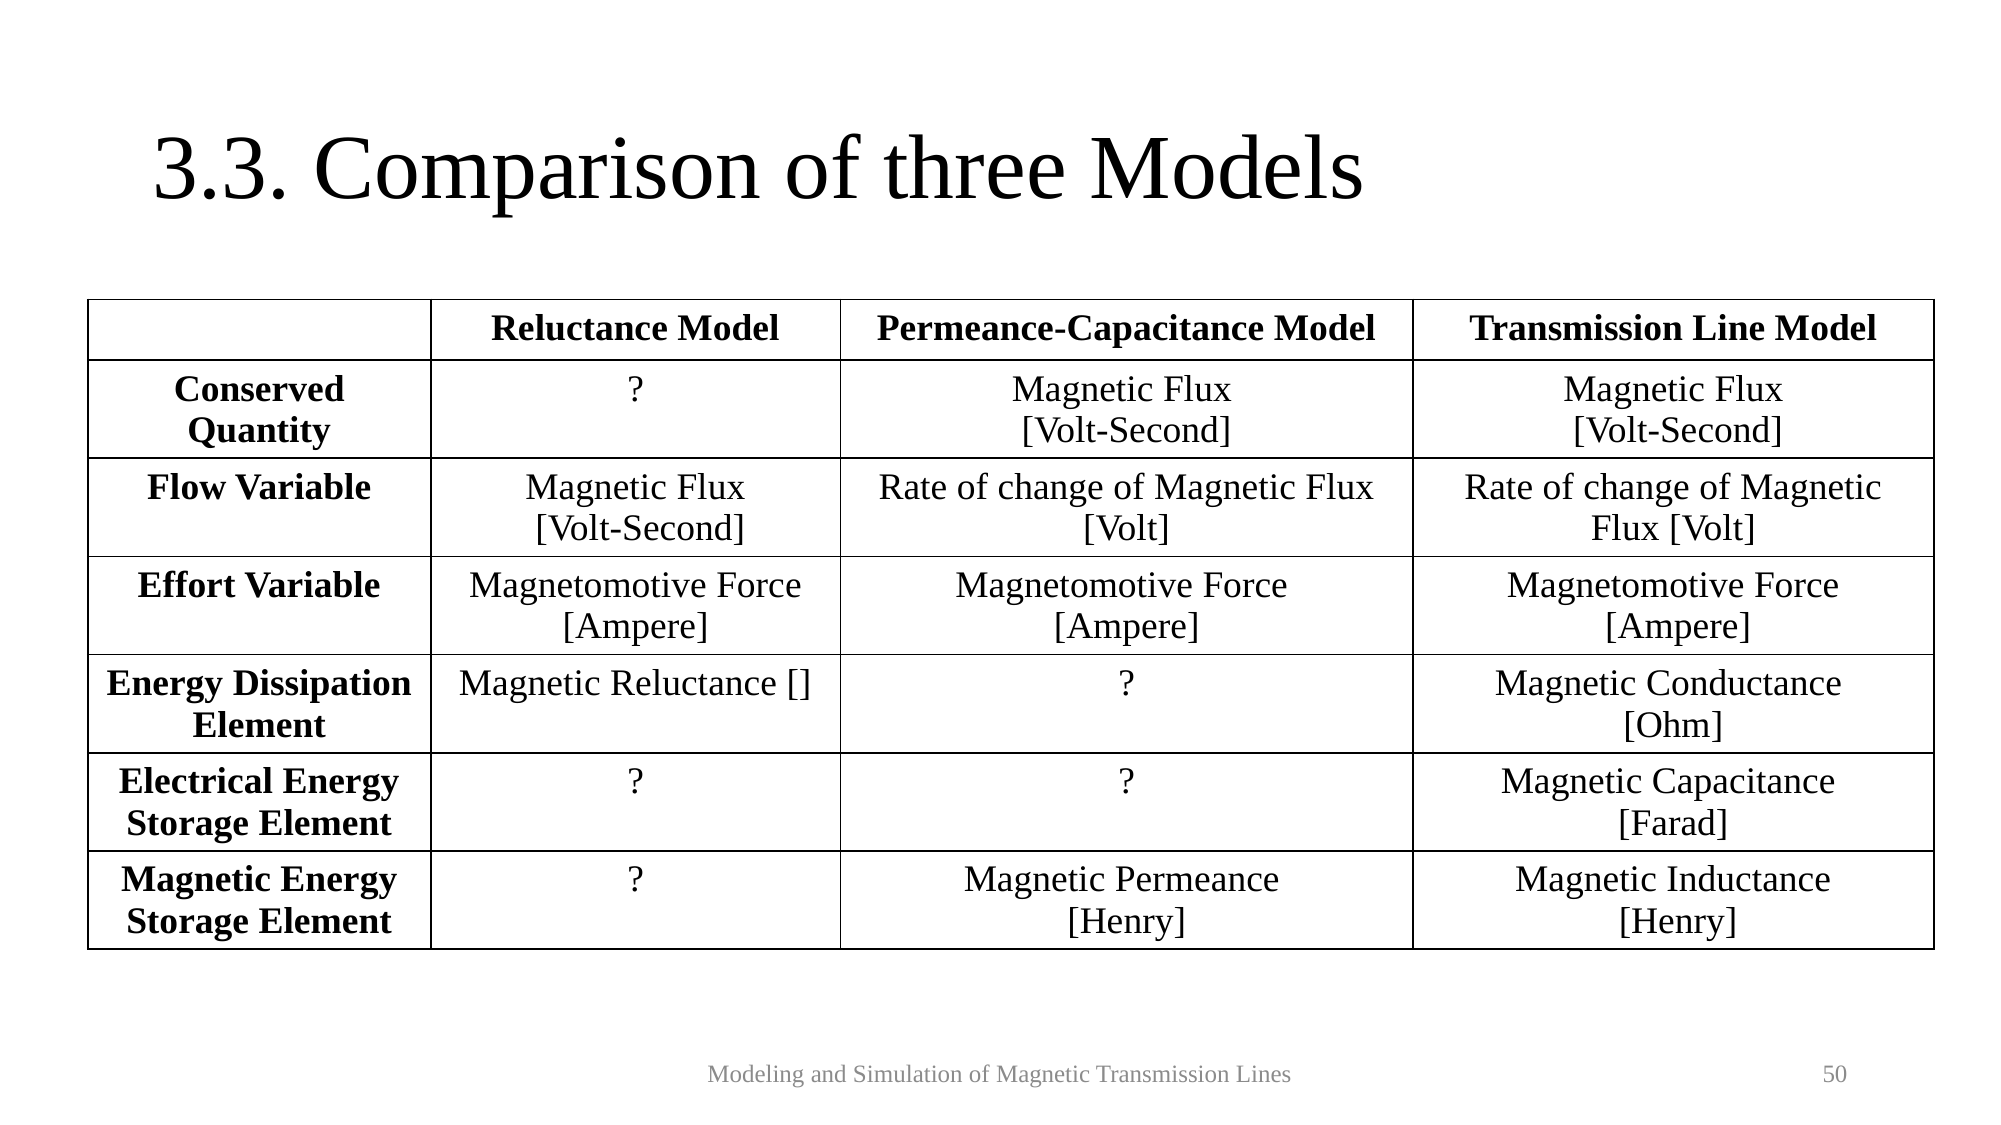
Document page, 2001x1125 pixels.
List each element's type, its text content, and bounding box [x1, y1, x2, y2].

slide_number 50 [1412, 1042, 1863, 1103]
title 3.3. Comparison of three Models [137, 59, 1863, 278]
footer Modeling and Simulation of Magnetic Transmission Lines [662, 1042, 1338, 1103]
